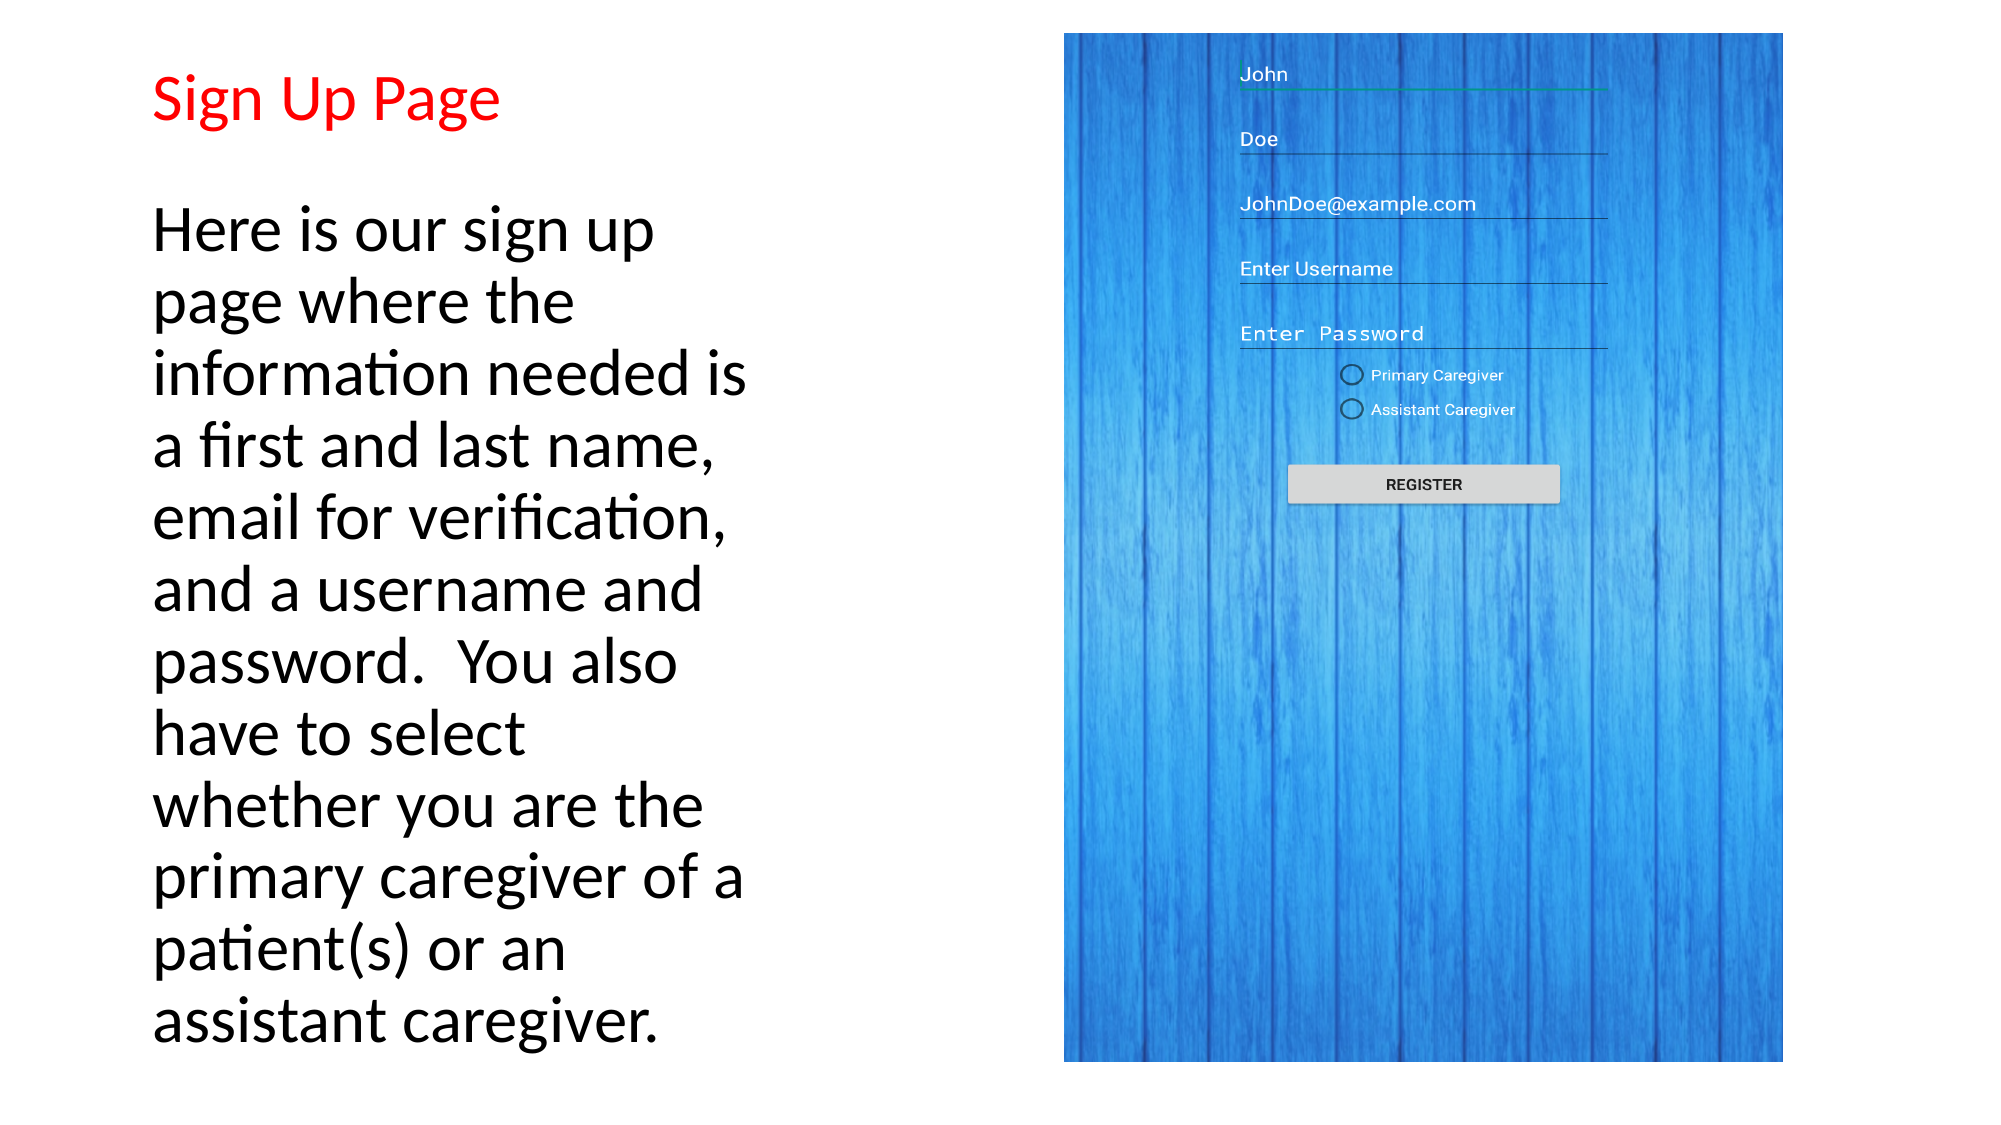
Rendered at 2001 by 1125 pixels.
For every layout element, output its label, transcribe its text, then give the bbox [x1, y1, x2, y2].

title Sign Up Page [137, 33, 783, 150]
list Here is our sign up page where the information needed is a first and last name, email for verification, and a username and password. You also have to select whether you are the primary caregiver of a patient(s) or an assistant caregiver. [137, 179, 783, 805]
picture [1064, 33, 1783, 1062]
